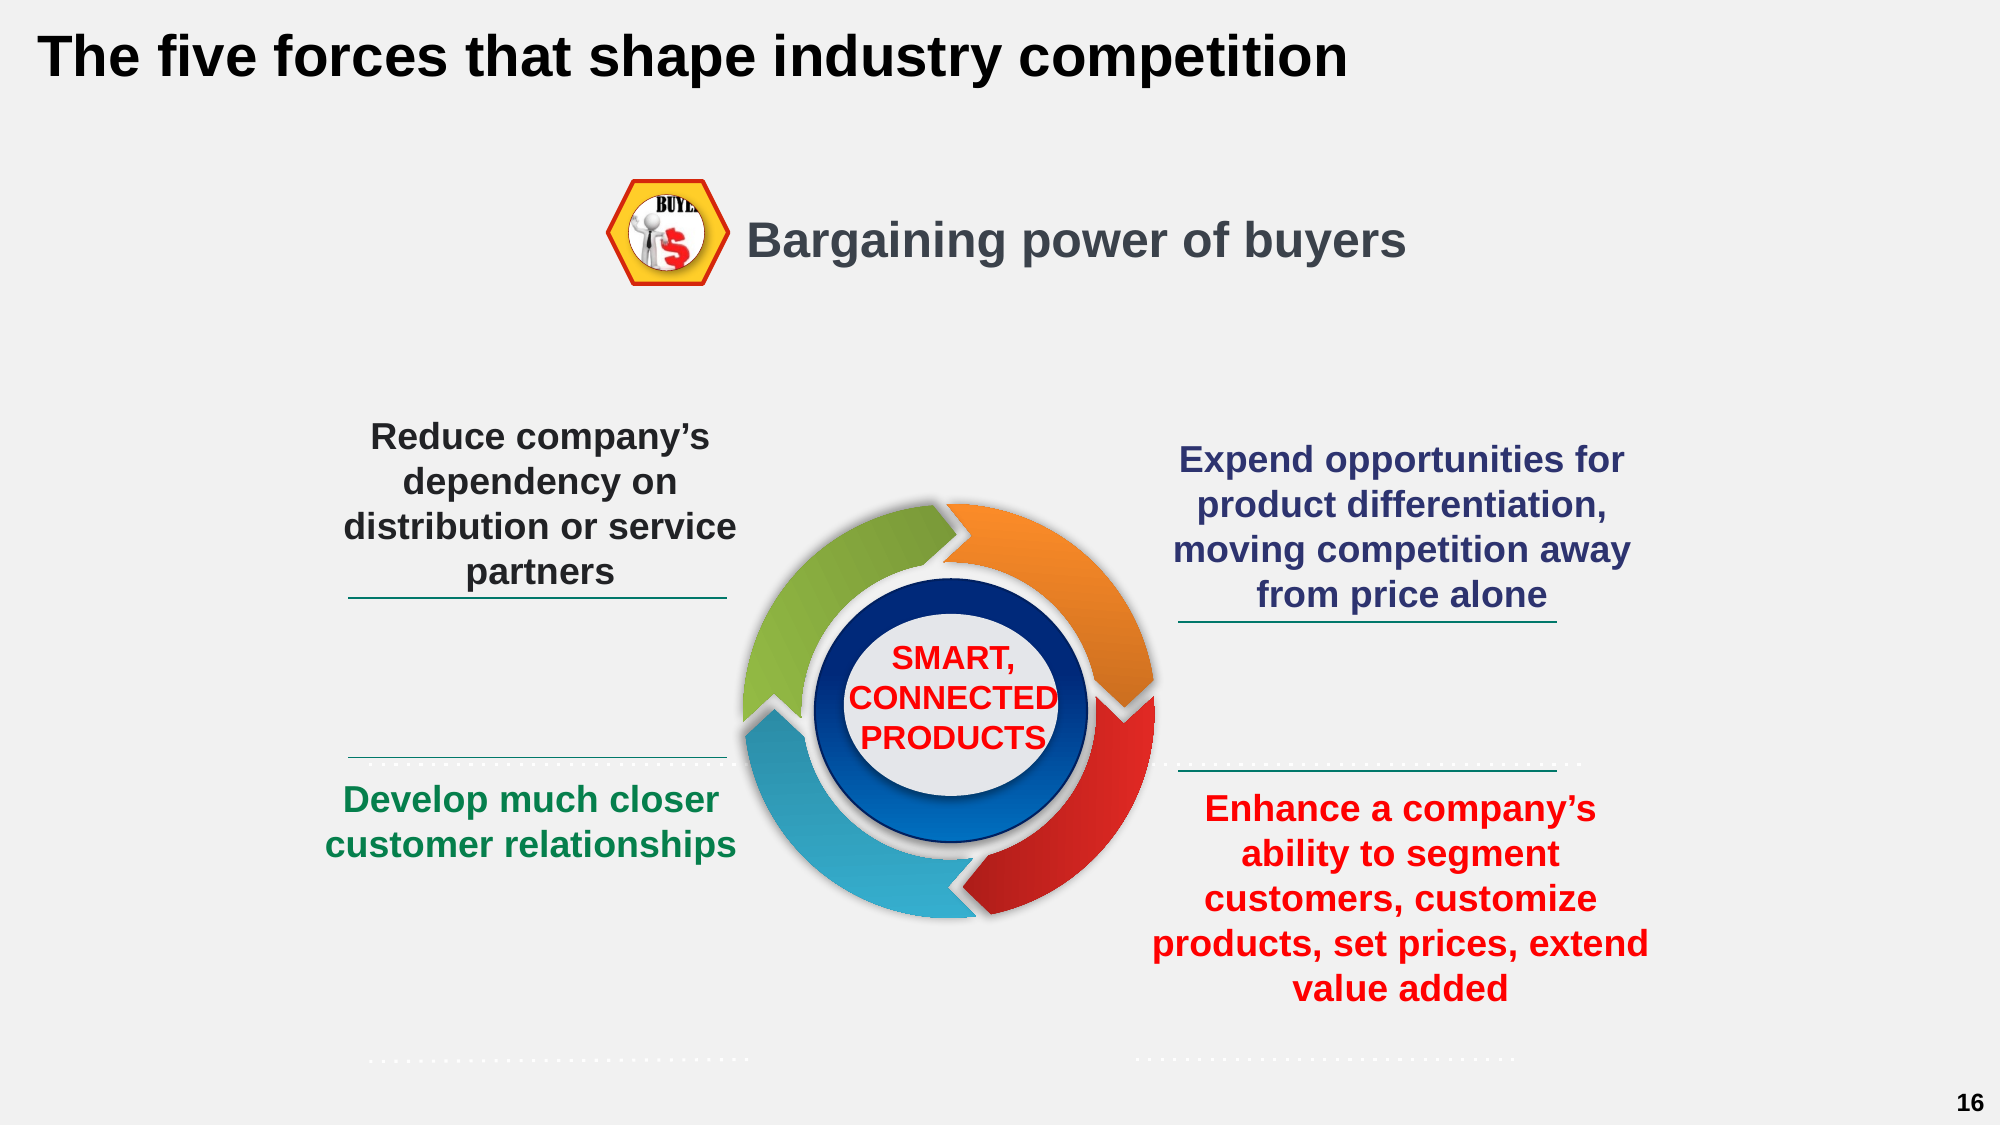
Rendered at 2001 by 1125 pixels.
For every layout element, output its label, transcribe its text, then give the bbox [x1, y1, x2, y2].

text_box [607, 181, 729, 284]
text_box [689, 489, 1166, 926]
text_box Reduce company’s dependency on distribution or service partners [300, 404, 780, 511]
text_box Develop much closer customer relationships [307, 767, 756, 965]
text_box Expend opportunities for product differentiation, moving competition away from price alone [1135, 427, 1669, 580]
text_box The five forces that shape industry competition [22, 10, 1366, 96]
text_box 16 [1941, 1079, 2000, 1125]
picture [628, 194, 705, 271]
text_box Enhance a company’s ability to segment customers, customize products, set prices, extend value added [1134, 776, 1668, 928]
text_box Bargaining power of buyers [731, 199, 1437, 275]
